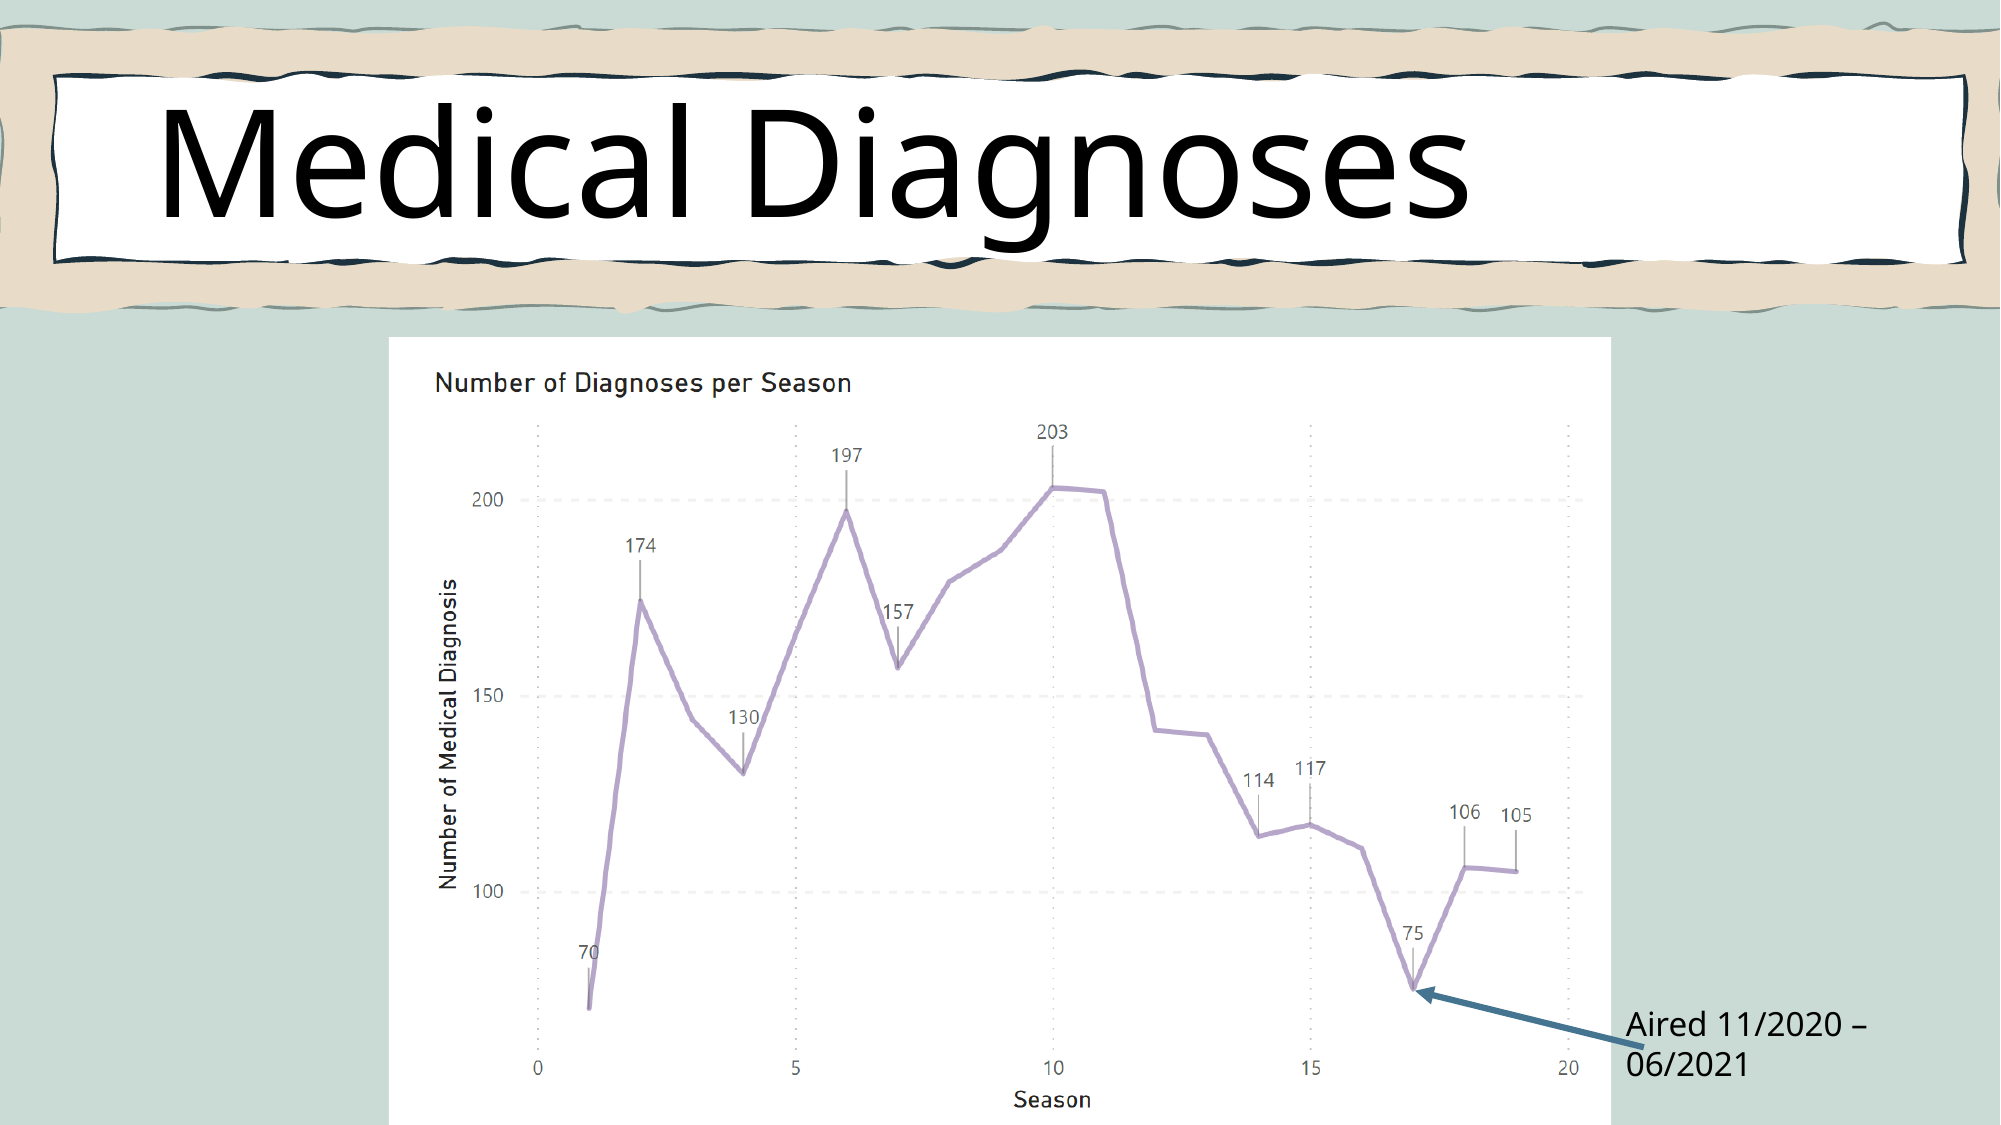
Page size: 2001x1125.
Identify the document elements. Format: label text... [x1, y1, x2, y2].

text_box Aired 11/2020 – 06/2021 [1612, 995, 2000, 1091]
text_box [52, 74, 137, 263]
text_box [0, 21, 2000, 314]
text_box [1863, 75, 1968, 265]
title Medical Diagnoses [137, 59, 1863, 278]
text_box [1414, 990, 1645, 1048]
picture [388, 336, 1612, 1125]
